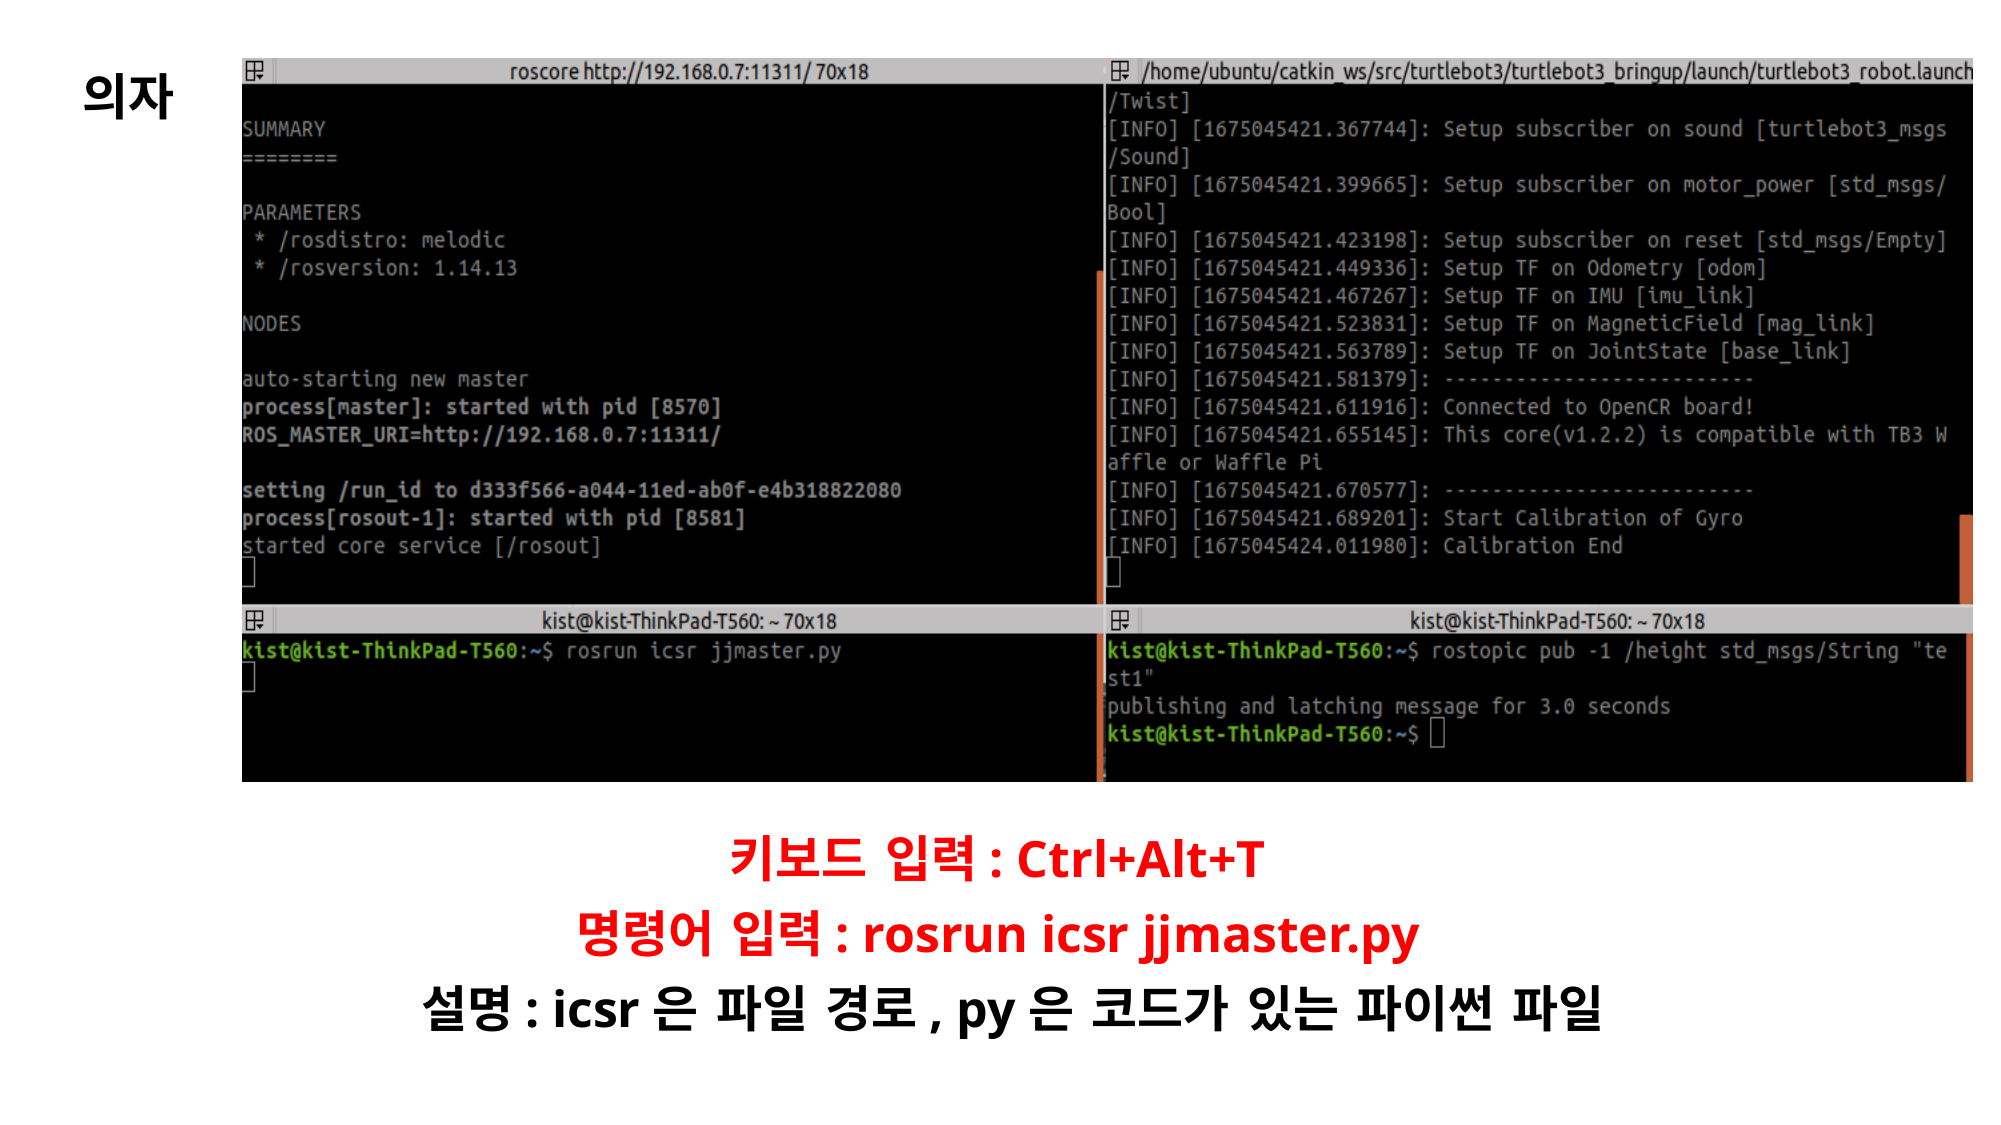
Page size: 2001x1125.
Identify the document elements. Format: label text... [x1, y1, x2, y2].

text_box 키보드 입력: Ctrl+Alt+T 명령어 입력: rosrun icsr jjmaster.py 설명: icsr은 파일 경로, py은 코드가 있는 파이썬 파일 [248, 826, 1748, 1099]
picture [241, 58, 1973, 782]
text_box 의자 [37, 65, 237, 337]
